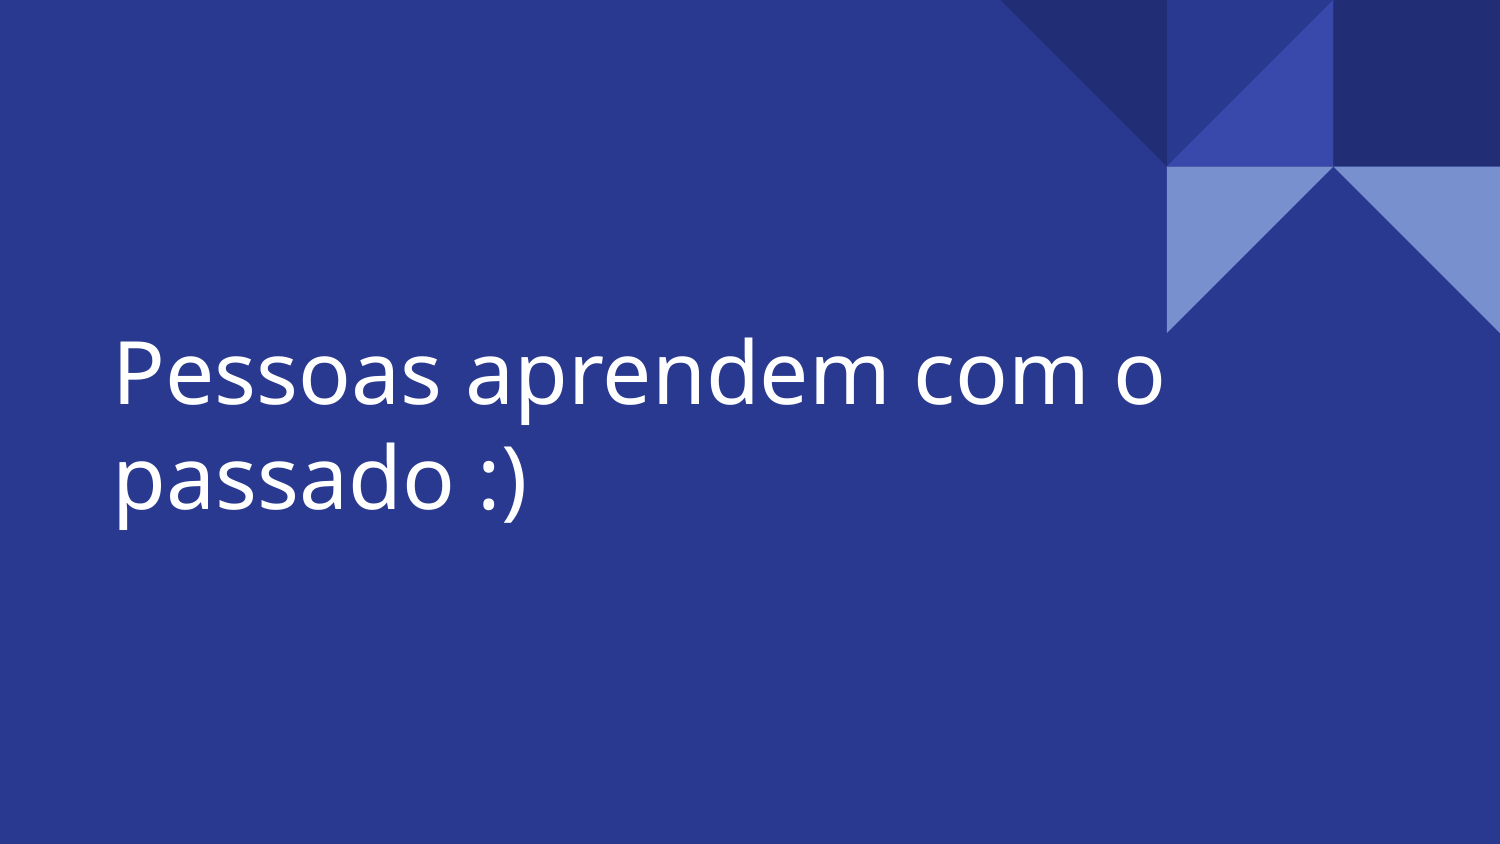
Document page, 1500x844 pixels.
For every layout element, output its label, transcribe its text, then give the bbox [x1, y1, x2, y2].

text_box Pessoas aprendem com o passado :) [98, 353, 1447, 491]
